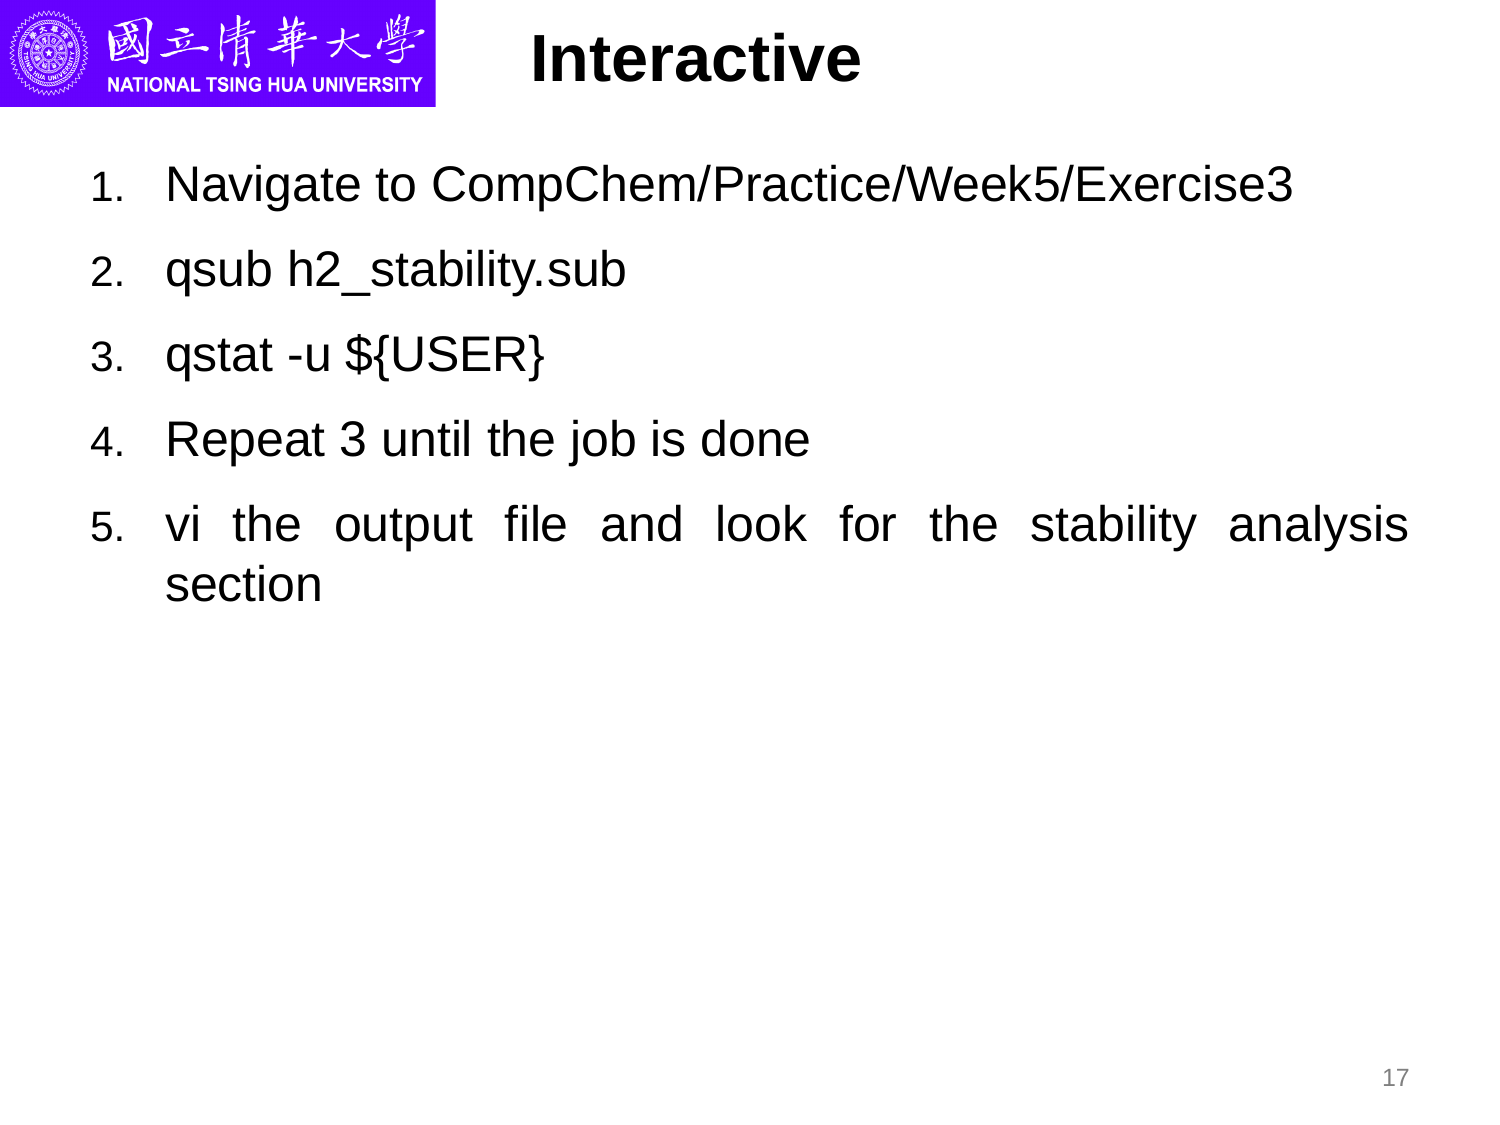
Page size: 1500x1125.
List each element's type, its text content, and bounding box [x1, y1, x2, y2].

list Navigate to CompChem/Practice/Week5/Exercise3 qsub h2_stability.sub qstat -u ${USER} Repeat 3 until the job is done vi the output file and look for the stability analysis section [75, 144, 1425, 1032]
title Interactive [515, 0, 1425, 107]
slide_number 17 [1308, 1050, 1425, 1103]
picture [0, 0, 436, 107]
